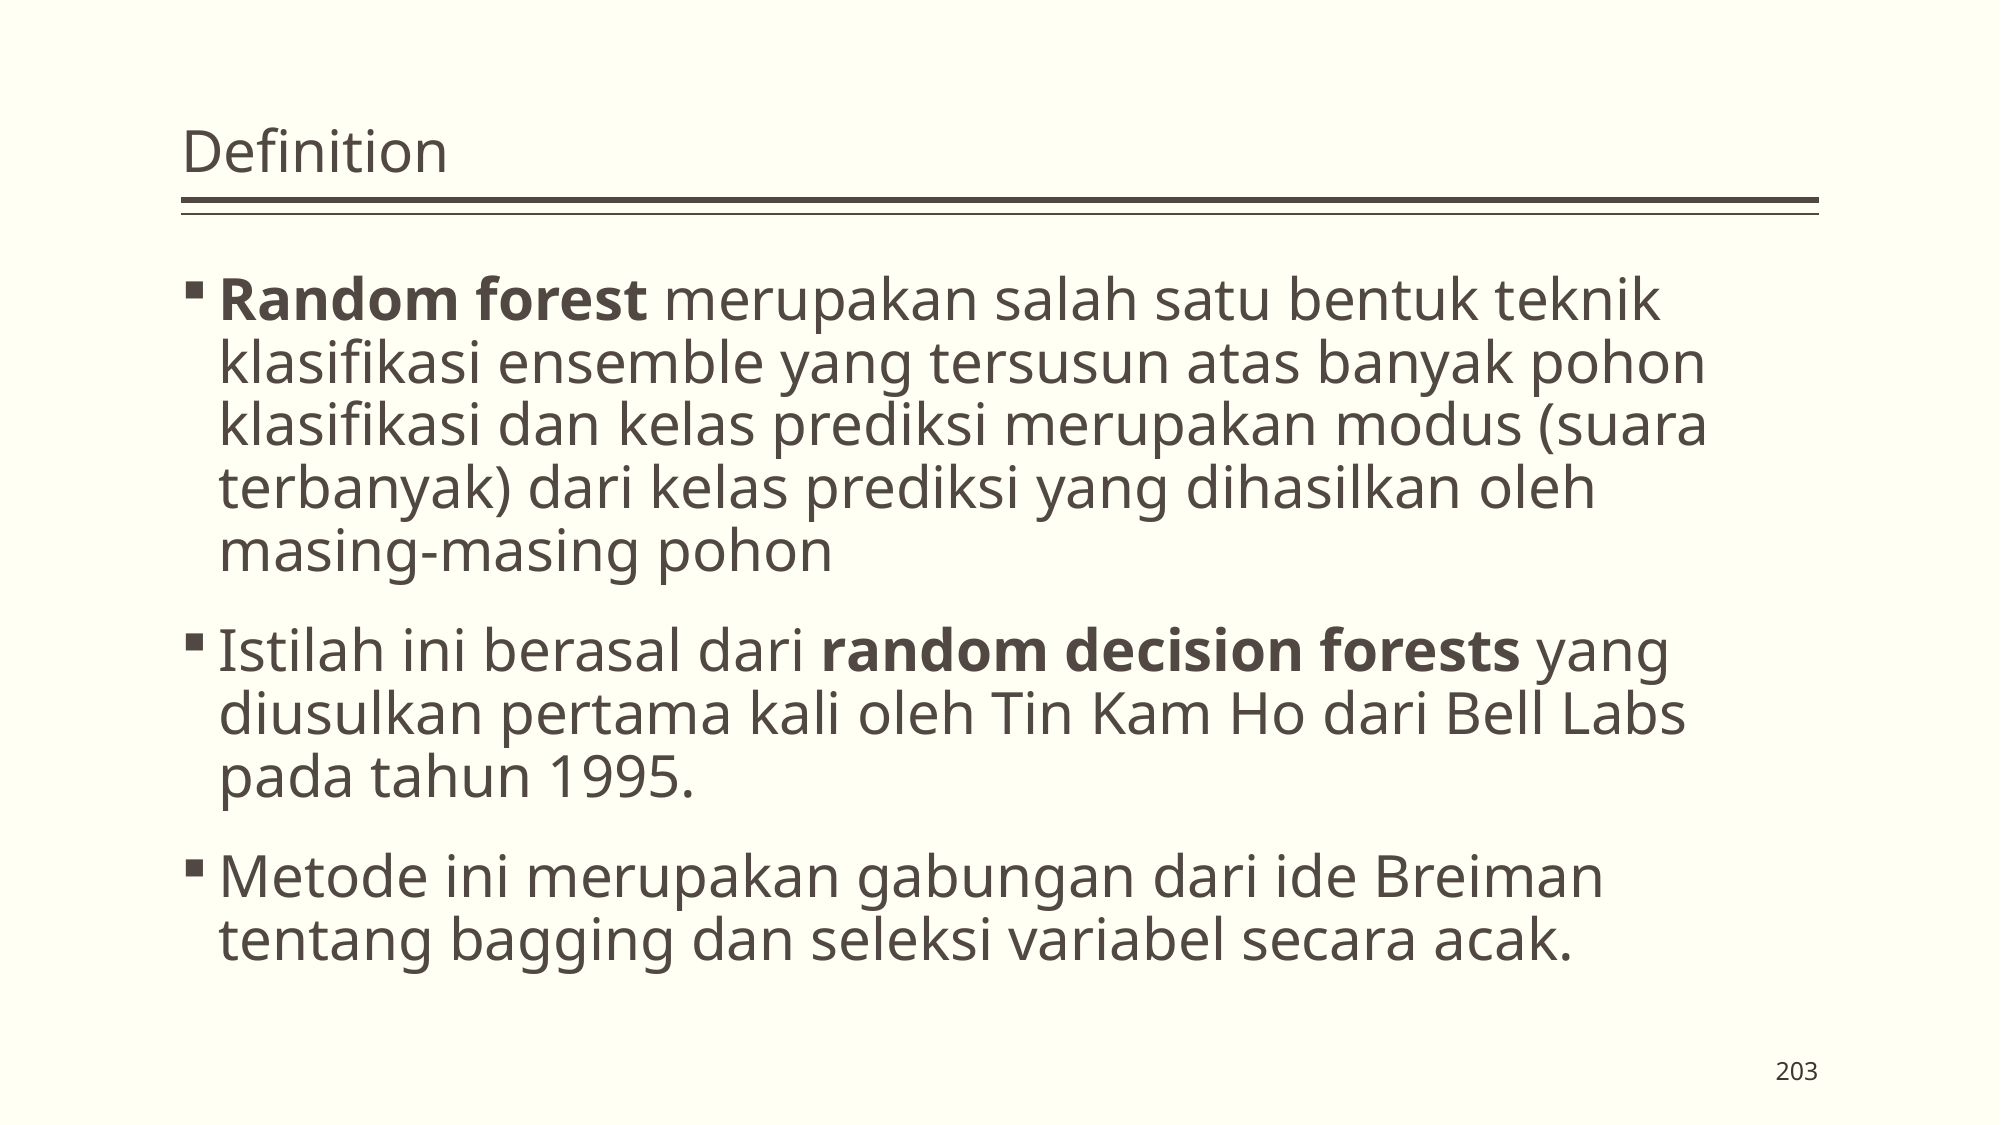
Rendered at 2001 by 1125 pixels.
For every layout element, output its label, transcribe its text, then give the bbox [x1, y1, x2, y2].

list Random forest merupakan salah satu bentuk teknik klasifikasi ensemble yang tersusun atas banyak pohon klasifikasi dan kelas prediksi merupakan modus (suara terbanyak) dari kelas prediksi yang dihasilkan oleh masing-masing pohon Istilah ini berasal dari random decision forests yang diusulkan pertama kali oleh Tin Kam Ho dari Bell Labs pada tahun 1995. Metode ini merupakan gabungan dari ide Breiman tentang bagging dan seleksi variabel secara acak. [181, 262, 1819, 1013]
slide_number 203 [1518, 1042, 1819, 1103]
title Definition [181, 12, 1819, 193]
